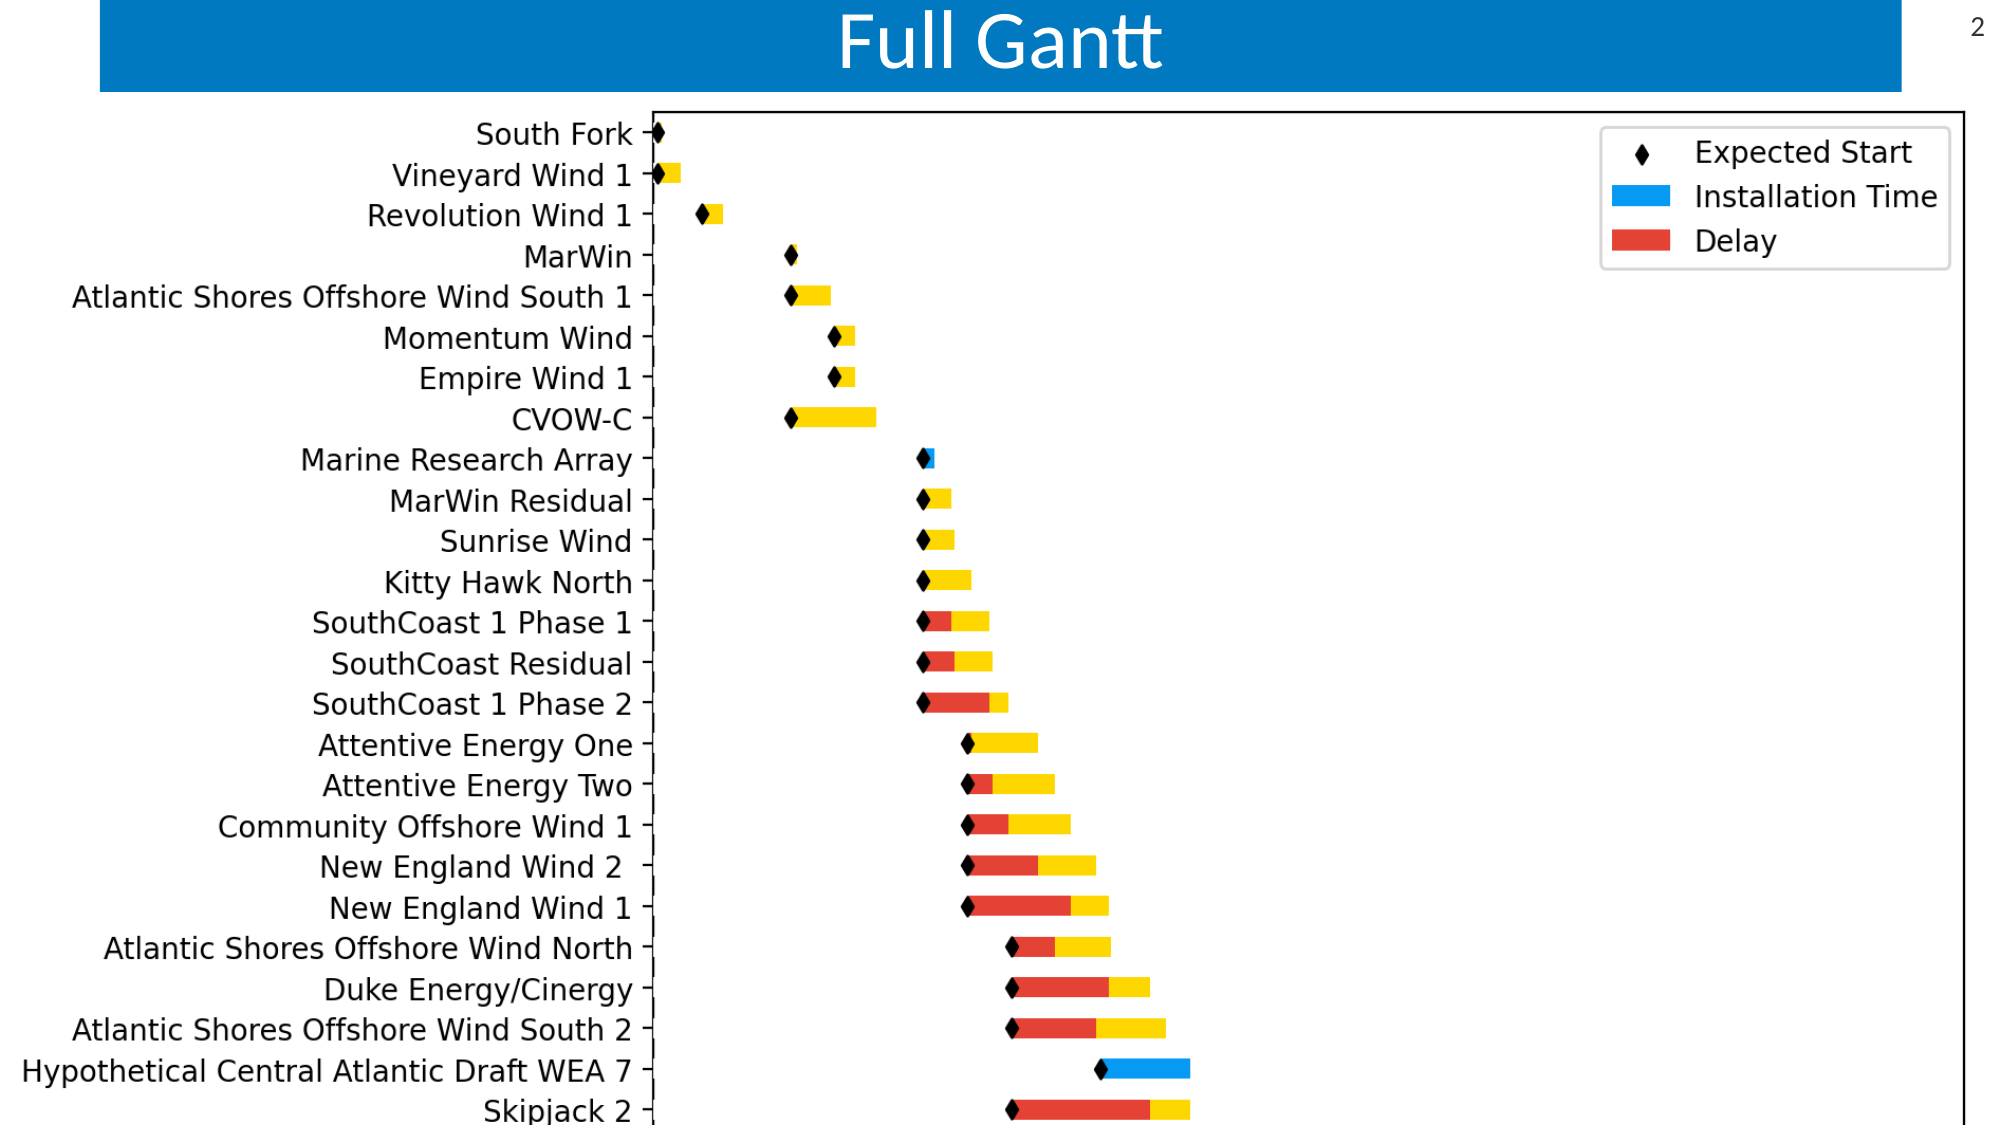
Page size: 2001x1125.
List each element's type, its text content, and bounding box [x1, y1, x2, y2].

title Full Gantt [99, 0, 1902, 89]
picture [0, 92, 2000, 1125]
